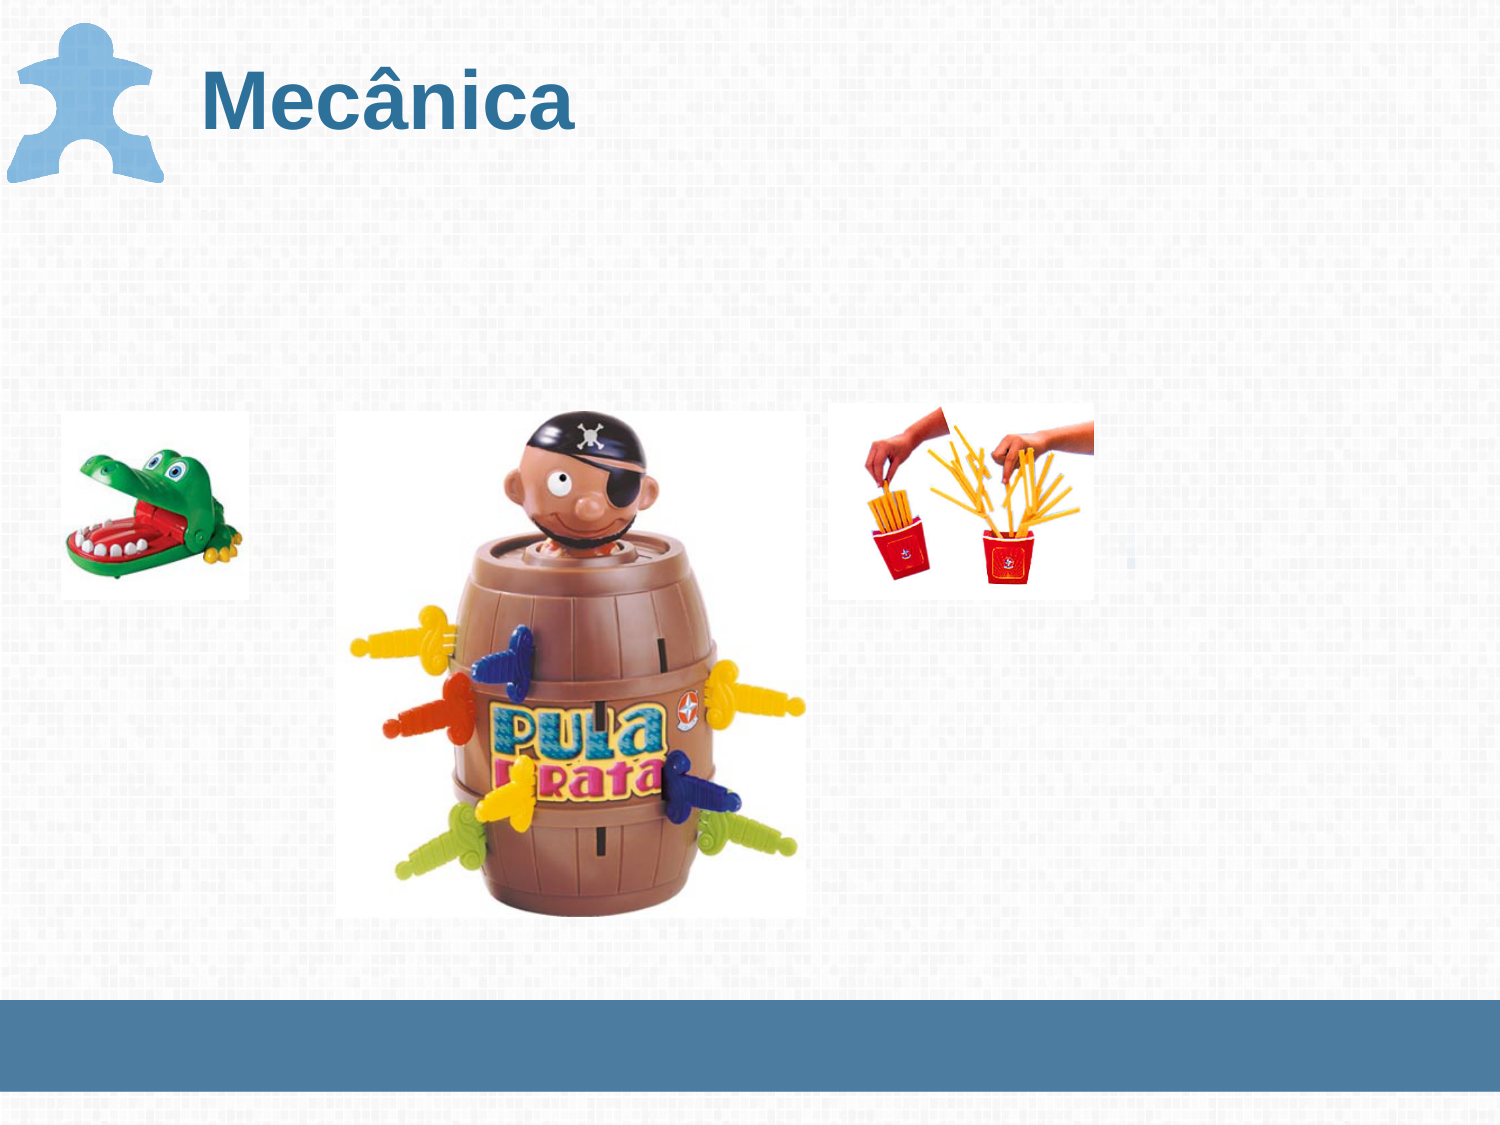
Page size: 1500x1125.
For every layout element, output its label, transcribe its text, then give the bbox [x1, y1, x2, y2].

title Mecânica [185, 11, 1481, 195]
picture [0, 0, 1500, 1125]
